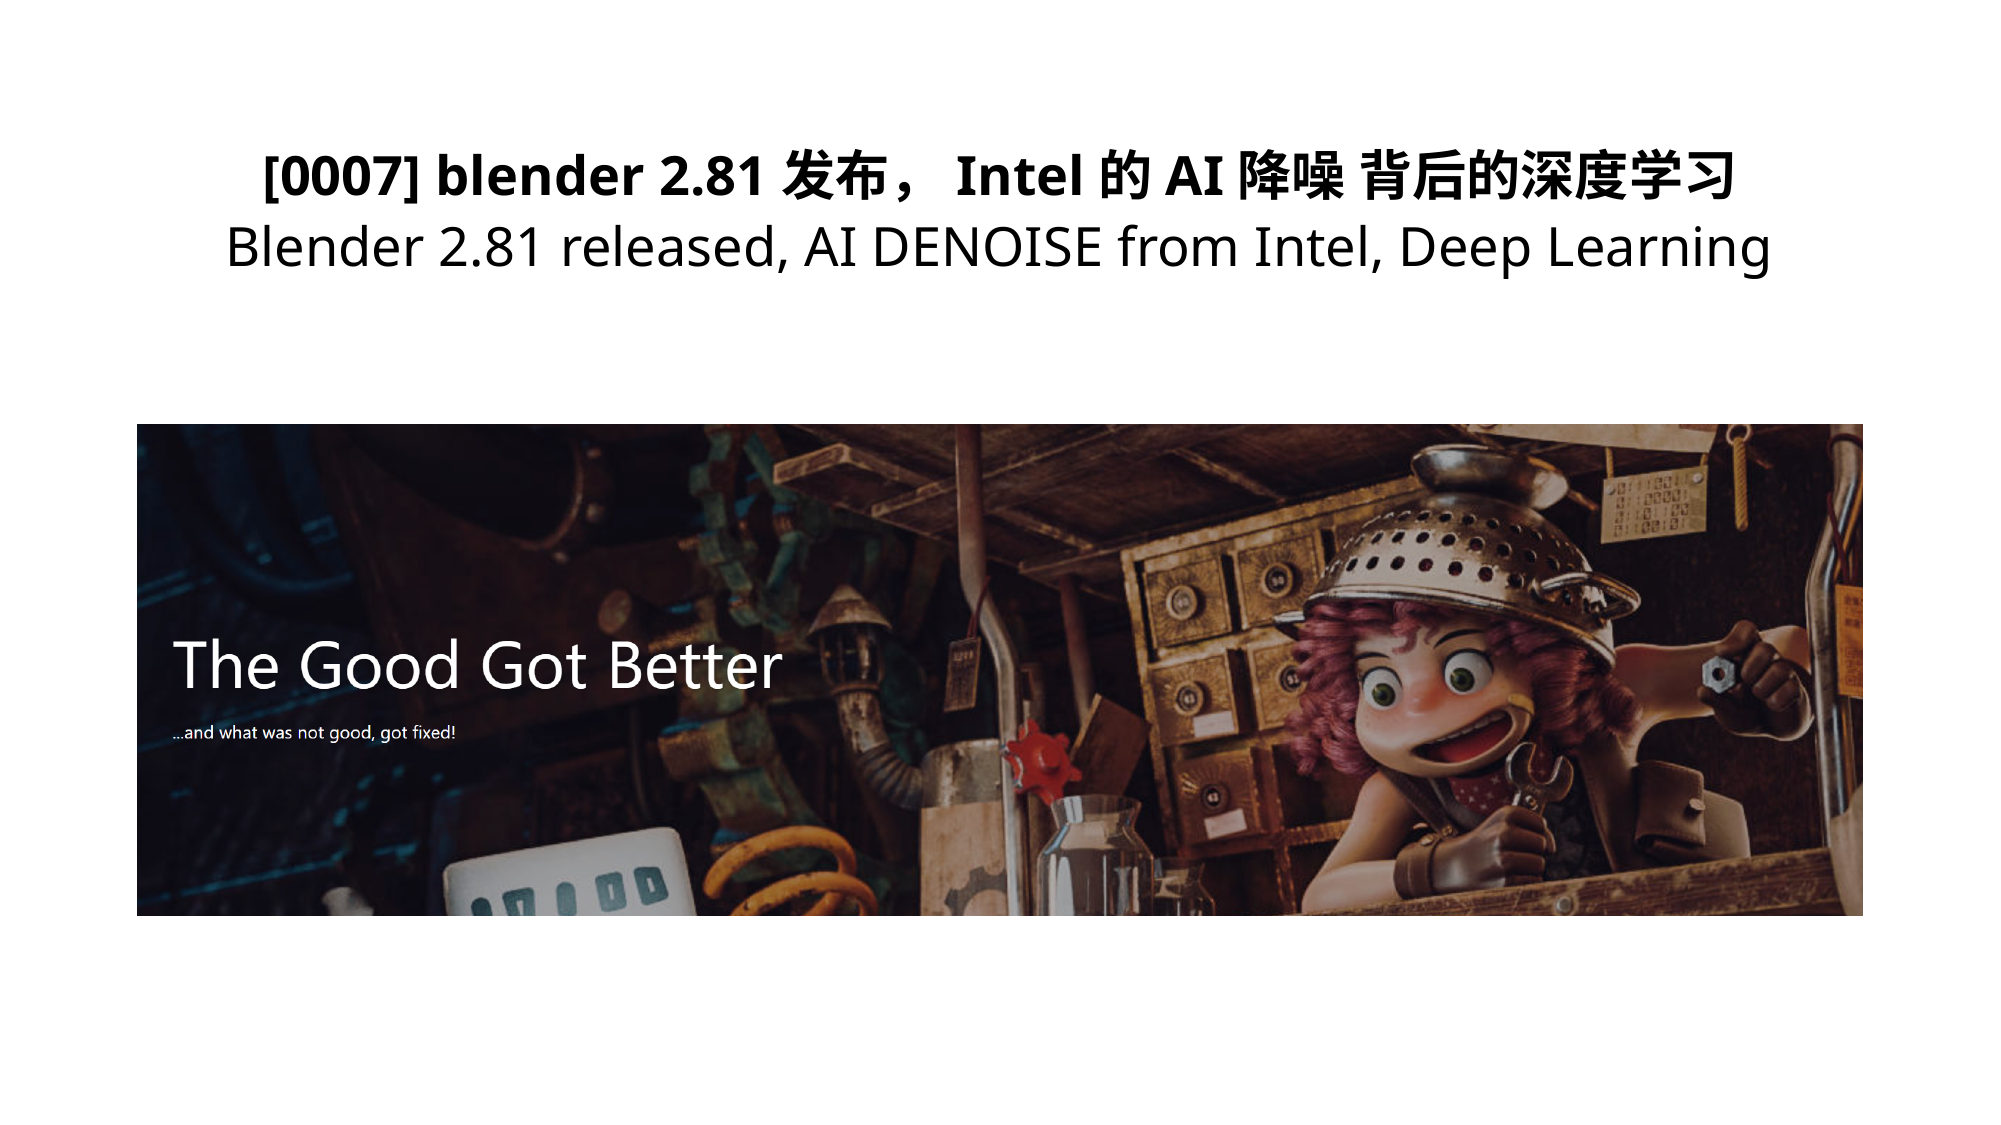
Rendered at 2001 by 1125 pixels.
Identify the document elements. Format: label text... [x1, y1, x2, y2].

picture [137, 424, 1863, 916]
text_box [0007] blender 2.81发布，Intel的AI降噪 背后的深度学习 Blender 2.81 released, AI DENOISE from Intel, Deep Learning [137, 132, 1863, 286]
